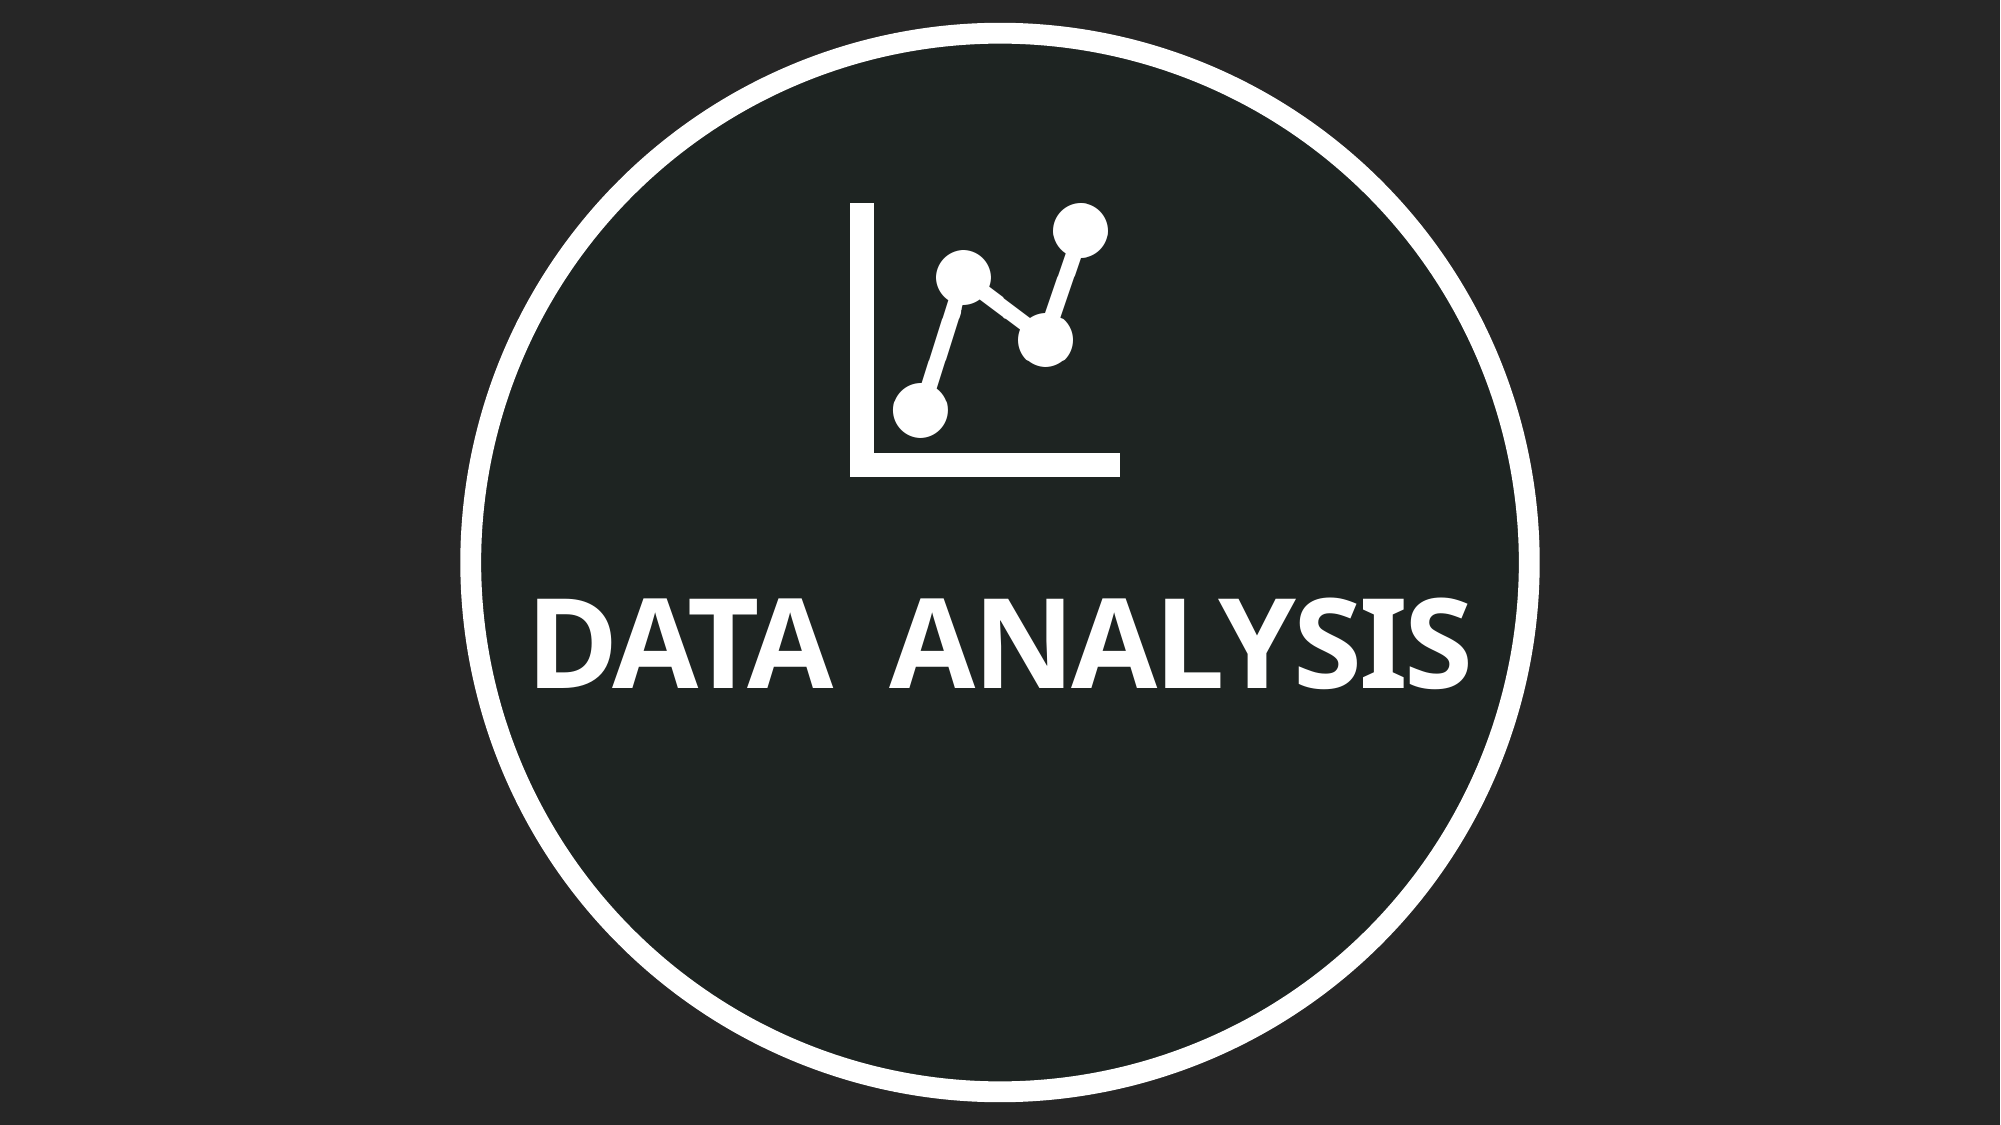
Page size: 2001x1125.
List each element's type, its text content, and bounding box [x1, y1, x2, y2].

text_box DATA ANALYSIS [483, 556, 1517, 721]
picture [795, 152, 1170, 527]
text_box [469, 32, 1531, 681]
text_box [493, 721, 1507, 1093]
